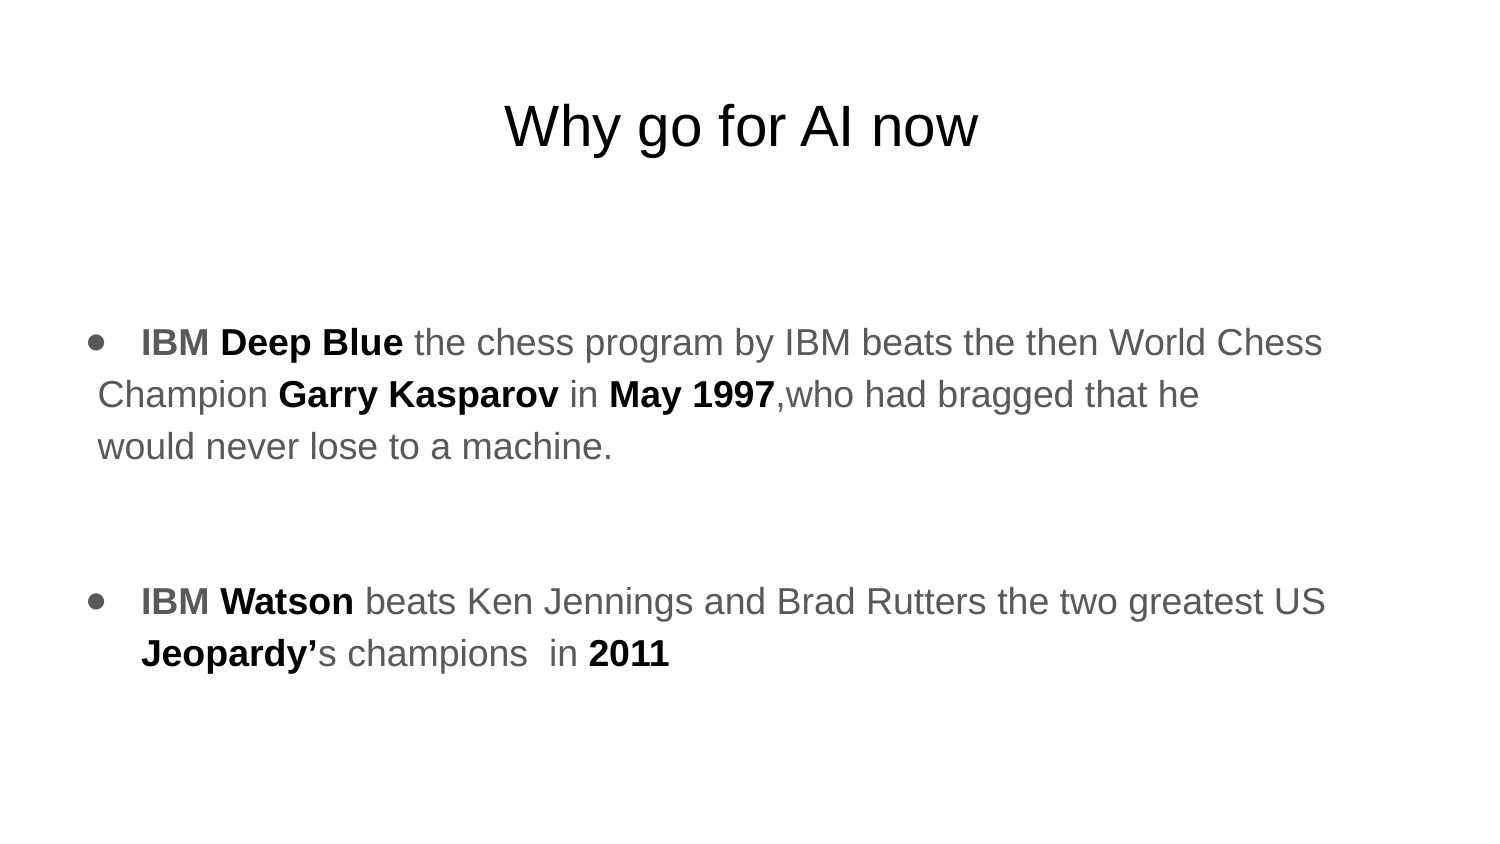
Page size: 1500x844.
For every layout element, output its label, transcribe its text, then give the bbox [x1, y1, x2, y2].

text_box IBM Deep Blue the chess program by IBM beats the then World Chess Champion Garry Kasparov in May 1997,who had bragged that he would never lose to a machine. IBM Watson beats Ken Jennings and Brad Rutters the two greatest US Jeopardy’s champions in 2011 [51, 261, 1449, 750]
text_box Why go for AI now [51, 72, 1449, 167]
